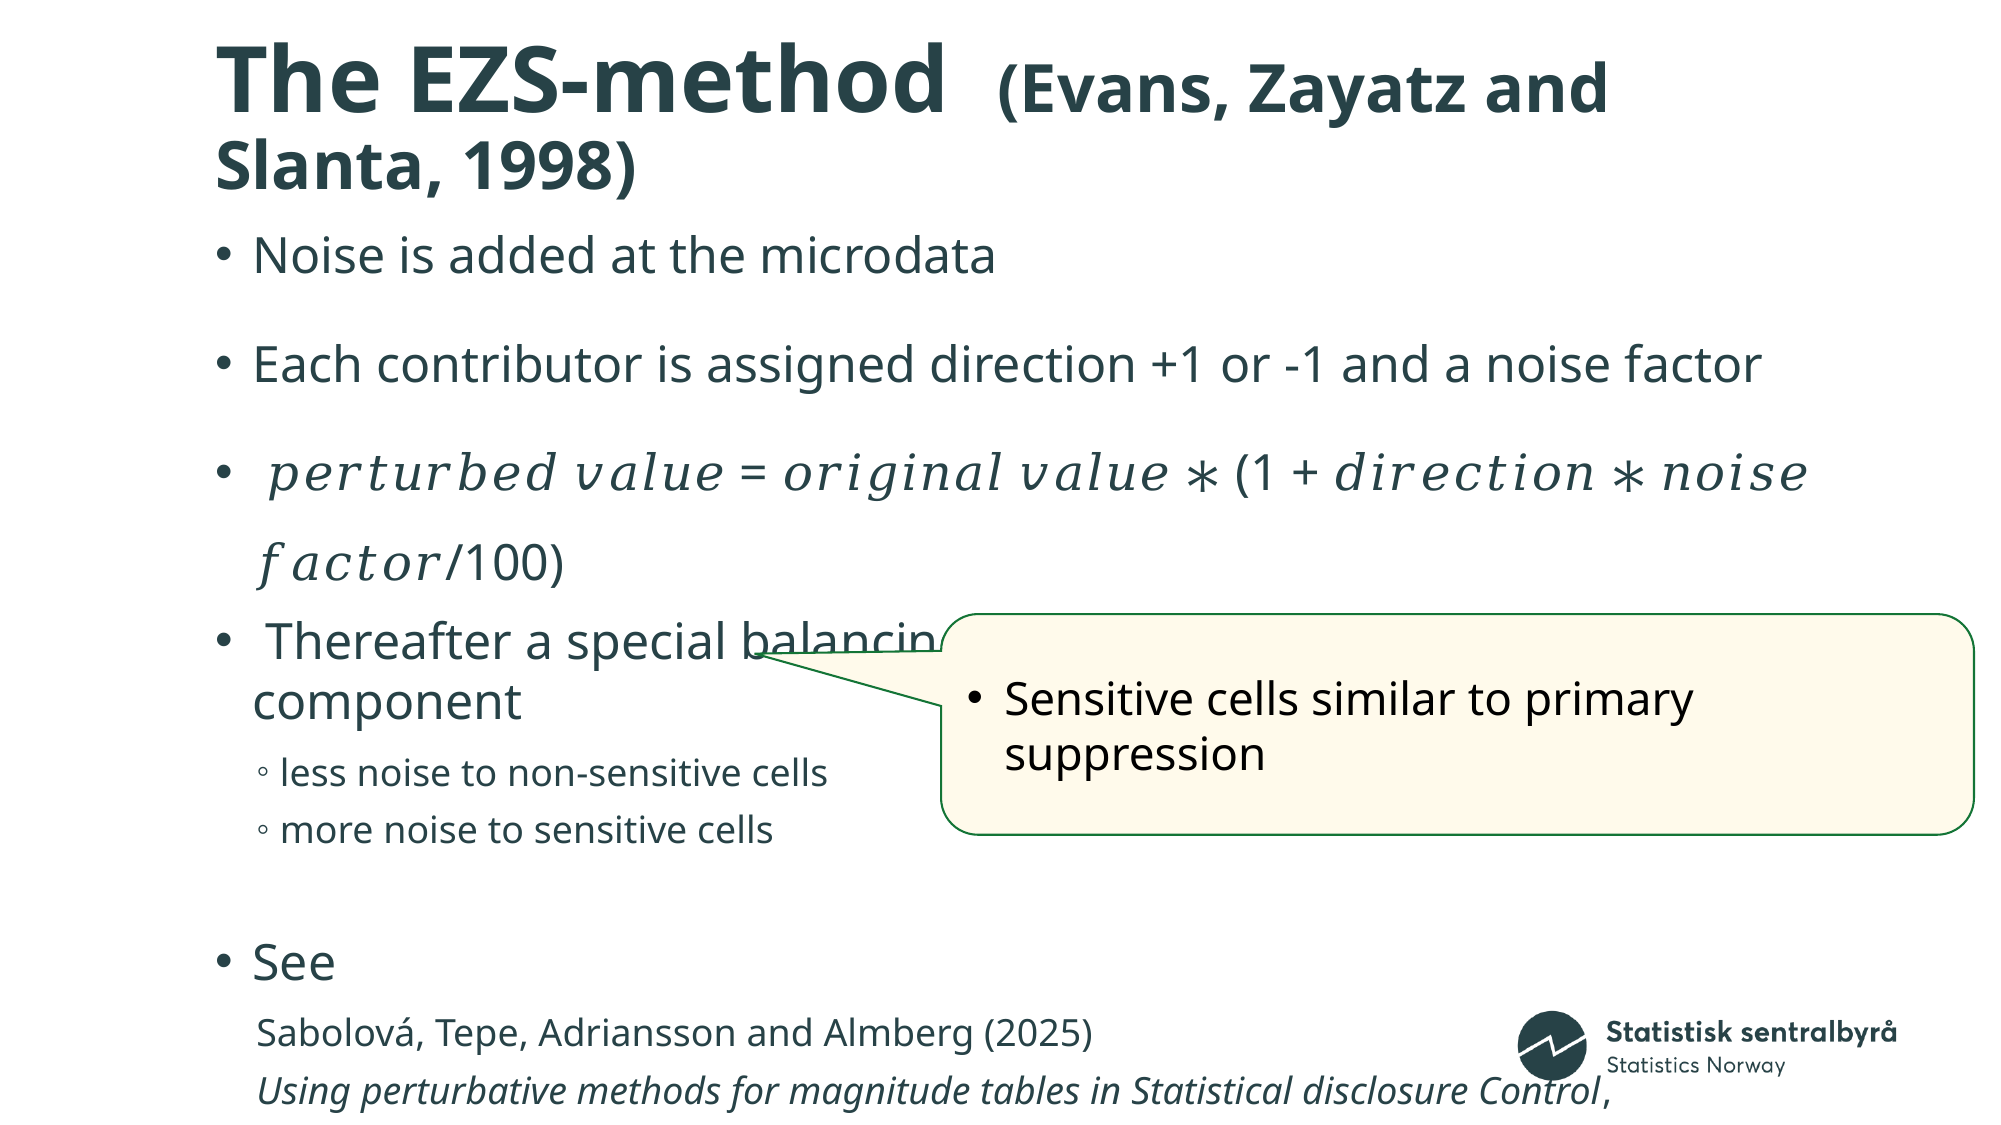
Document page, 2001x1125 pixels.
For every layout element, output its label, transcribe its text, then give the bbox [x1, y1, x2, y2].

list Noise is added at the microdata Each contributor is assigned direction +1 or -1 and a noise factor 𝑝𝑒𝑟𝑡𝑢𝑟𝑏𝑒𝑑 𝑣𝑎𝑙𝑢𝑒 = 𝑜𝑟𝑖𝑔𝑖𝑛𝑎𝑙 𝑣𝑎𝑙𝑢𝑒 ∗ (1 + 𝑑𝑖𝑟𝑒𝑐𝑡𝑖𝑜𝑛 ∗ 𝑛𝑜𝑖𝑠𝑒 𝑓𝑎𝑐𝑡𝑜𝑟/100) Thereafter a special balancing procedure for the 𝑑𝑖𝑟𝑒𝑐𝑡𝑖𝑜𝑛 component less noise to non-sensitive cells more noise to sensitive cells See Sabolová, Tepe, Adriansson and Almberg (2025) Using perturbative methods for magnitude tables in Statistical disclosure Control, Expert Meeting on Statistical Data Confidentiality, 15 - 17 October 2025, Barcelona Spain. [200, 185, 1913, 1091]
text_box Sensitive cells similar to primary suppression [754, 613, 1976, 836]
title The EZS-method (Evans, Zayatz and Slanta, 1998) [200, 34, 1784, 185]
picture [1503, 995, 2000, 1125]
